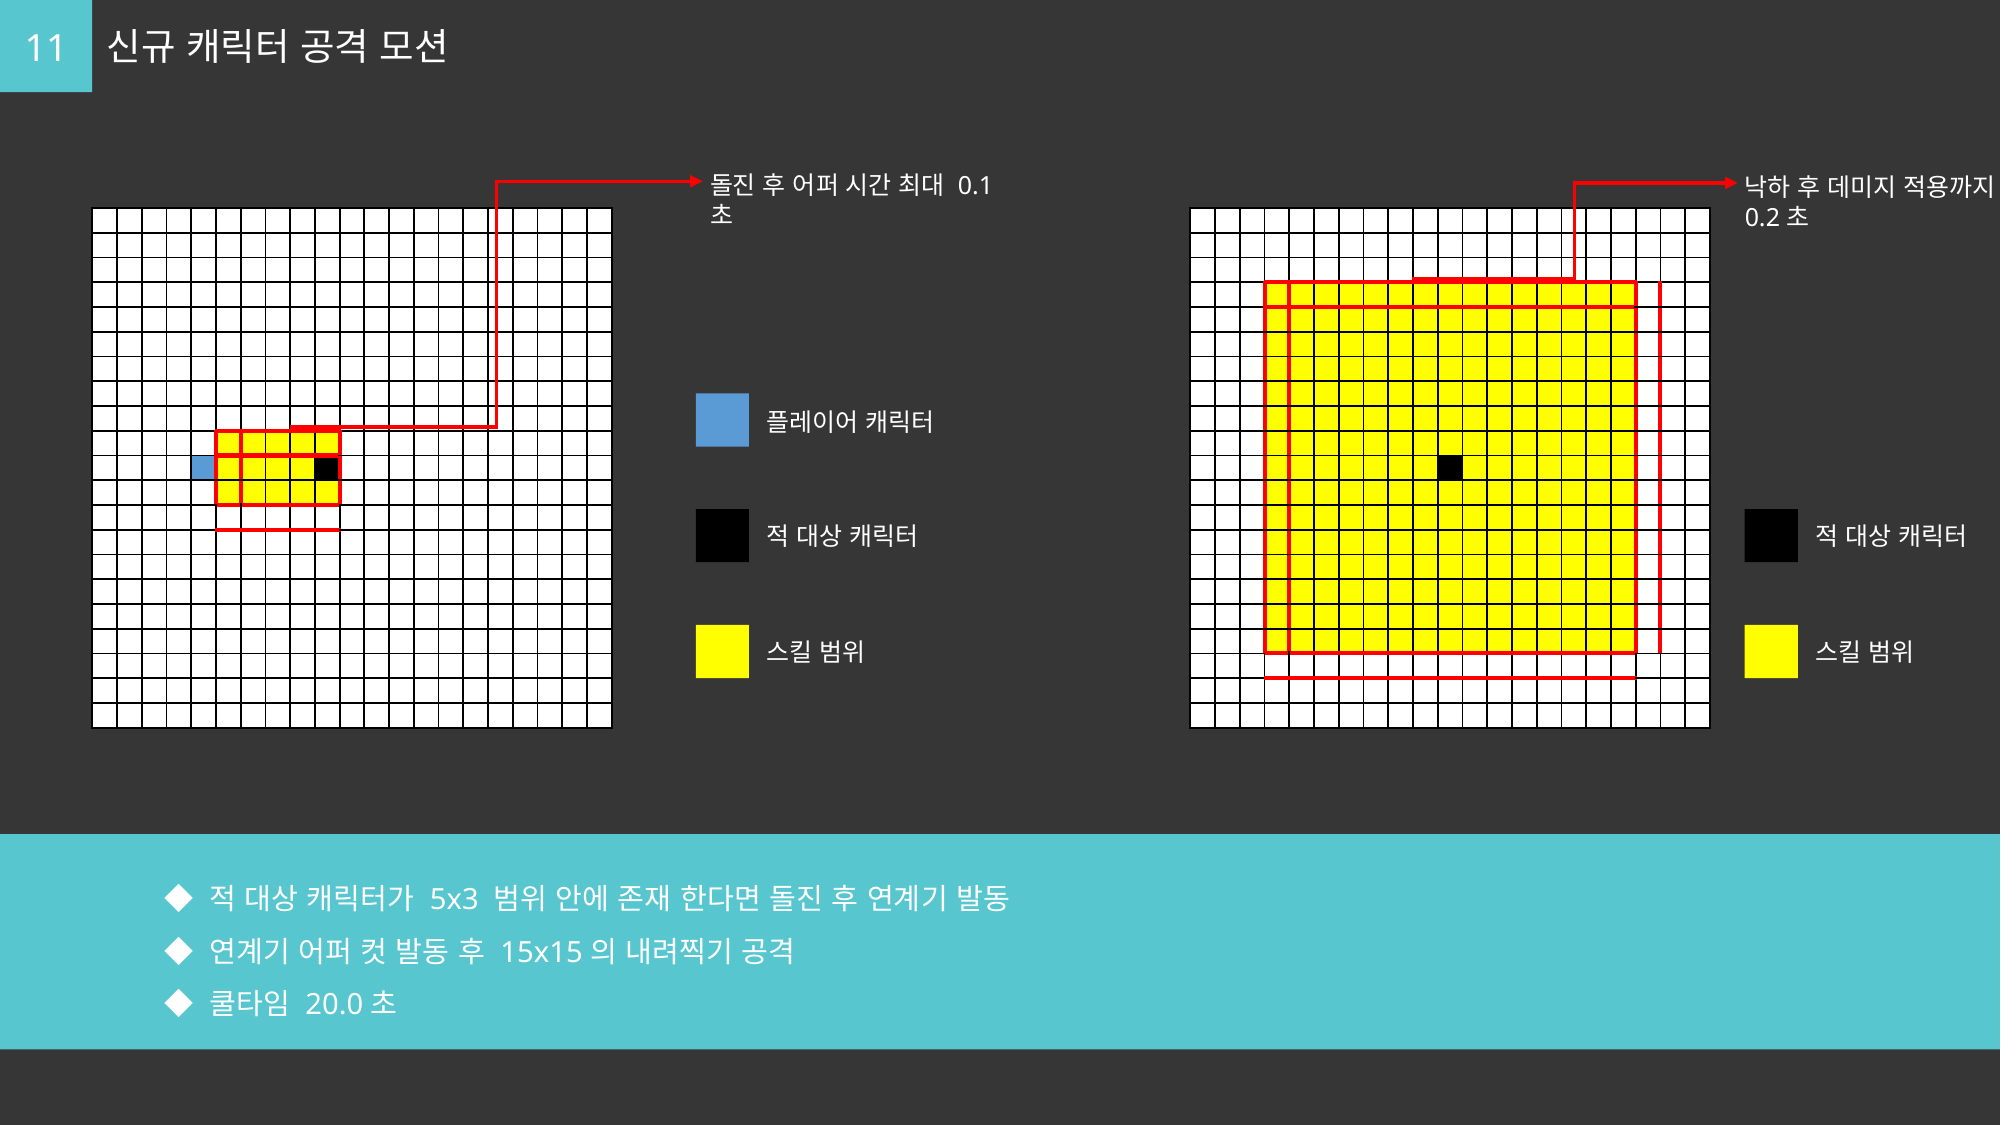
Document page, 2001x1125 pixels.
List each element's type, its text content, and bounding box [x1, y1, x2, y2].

table_cell [1241, 580, 1263, 603]
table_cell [439, 506, 462, 529]
table_cell [1662, 456, 1684, 479]
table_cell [1265, 655, 1288, 676]
table_cell [1612, 333, 1634, 356]
table_cell [1538, 333, 1561, 356]
table_cell [1488, 407, 1511, 430]
table_cell [1241, 456, 1263, 479]
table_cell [266, 507, 289, 528]
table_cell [167, 580, 190, 603]
table_cell [1414, 382, 1437, 405]
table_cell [390, 580, 413, 603]
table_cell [93, 580, 116, 603]
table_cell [242, 258, 265, 281]
text_box 신규 캐릭터 공격 모션 [92, 15, 604, 76]
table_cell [1241, 679, 1264, 702]
table_cell [1191, 357, 1214, 380]
table_cell [1340, 580, 1363, 603]
table_cell [1267, 555, 1287, 578]
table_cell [439, 555, 462, 578]
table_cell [242, 605, 265, 628]
table_cell [1191, 234, 1214, 257]
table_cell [118, 382, 141, 405]
table_cell [1414, 481, 1437, 504]
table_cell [143, 382, 166, 405]
table_cell [1291, 481, 1313, 504]
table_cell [93, 679, 116, 702]
table_cell [1662, 407, 1684, 430]
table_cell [489, 481, 512, 504]
table_header [1241, 209, 1264, 232]
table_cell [390, 605, 413, 628]
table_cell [266, 407, 289, 429]
table_cell [1612, 309, 1634, 331]
table_cell [1513, 357, 1536, 380]
table_cell [1463, 382, 1486, 405]
table_cell [1340, 432, 1363, 455]
table_cell [1463, 456, 1486, 479]
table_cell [118, 605, 141, 628]
table_cell [1686, 481, 1709, 504]
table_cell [415, 679, 438, 702]
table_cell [415, 555, 438, 578]
table_cell [1389, 481, 1412, 504]
table_cell [1662, 283, 1684, 306]
table_cell [1291, 284, 1313, 305]
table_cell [218, 458, 239, 479]
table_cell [341, 531, 363, 554]
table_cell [118, 308, 141, 331]
table_cell [1216, 234, 1239, 257]
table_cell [1488, 605, 1511, 628]
table_cell [1562, 580, 1585, 603]
table_cell [1265, 234, 1288, 257]
table_cell [1191, 555, 1214, 578]
table_cell [1463, 481, 1486, 504]
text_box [1815, 520, 1972, 551]
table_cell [167, 654, 190, 677]
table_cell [415, 630, 438, 653]
table_cell [1662, 555, 1684, 578]
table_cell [1538, 704, 1561, 727]
table_cell [1389, 357, 1412, 380]
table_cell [167, 506, 190, 529]
table_cell [1191, 432, 1214, 455]
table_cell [266, 258, 289, 281]
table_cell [341, 605, 363, 628]
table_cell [93, 654, 116, 677]
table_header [143, 209, 166, 232]
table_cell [242, 654, 265, 677]
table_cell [266, 458, 289, 479]
table_header [1340, 209, 1363, 232]
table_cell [1488, 630, 1511, 651]
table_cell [588, 531, 611, 554]
table_cell [1216, 283, 1239, 306]
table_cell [266, 234, 289, 257]
table_cell [1191, 580, 1214, 603]
table_cell [1241, 283, 1263, 306]
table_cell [1538, 680, 1561, 702]
table_cell [1315, 234, 1338, 257]
table_cell [1612, 506, 1634, 529]
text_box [709, 169, 1021, 230]
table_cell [514, 654, 537, 677]
table_cell [1364, 382, 1387, 405]
table_cell [1340, 234, 1363, 257]
table_cell [1439, 506, 1462, 529]
table_cell [1612, 432, 1634, 455]
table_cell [365, 456, 388, 479]
table_cell [1638, 308, 1658, 331]
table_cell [93, 283, 116, 306]
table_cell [588, 704, 611, 727]
table_cell [1216, 580, 1239, 603]
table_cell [167, 407, 190, 430]
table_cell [390, 704, 413, 727]
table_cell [217, 407, 240, 429]
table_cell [217, 382, 240, 405]
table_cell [489, 432, 512, 455]
table_cell [1340, 309, 1363, 331]
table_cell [1216, 605, 1239, 628]
table_cell [1587, 333, 1610, 356]
table_cell [1439, 531, 1462, 554]
table_cell [1488, 284, 1511, 305]
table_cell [167, 382, 190, 405]
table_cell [217, 630, 240, 653]
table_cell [390, 679, 413, 702]
table_cell [1587, 555, 1610, 578]
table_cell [1191, 704, 1214, 727]
table_header [1389, 209, 1412, 232]
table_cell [242, 507, 265, 528]
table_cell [538, 456, 561, 479]
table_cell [1241, 654, 1264, 677]
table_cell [415, 654, 438, 677]
table_cell [1216, 258, 1239, 281]
table_cell [1538, 506, 1561, 529]
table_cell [143, 555, 166, 578]
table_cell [1364, 680, 1387, 702]
table_cell [1662, 382, 1684, 405]
table_cell [1389, 506, 1412, 529]
table_cell [1439, 481, 1462, 504]
table_cell [1686, 456, 1709, 479]
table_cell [118, 630, 141, 653]
table_cell [1414, 357, 1437, 380]
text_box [1412, 182, 1738, 279]
table_cell [1216, 456, 1239, 479]
table_cell [1513, 333, 1536, 356]
table_cell [1191, 407, 1214, 430]
table_cell [1538, 555, 1561, 578]
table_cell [439, 580, 462, 603]
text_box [766, 406, 942, 437]
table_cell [242, 580, 265, 603]
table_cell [217, 308, 240, 331]
table_cell [1662, 357, 1684, 380]
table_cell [1216, 654, 1239, 677]
table_cell [1662, 531, 1684, 554]
table_cell [1463, 309, 1486, 331]
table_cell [143, 258, 166, 281]
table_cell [365, 580, 388, 603]
table_cell [1686, 407, 1709, 430]
table_cell [1562, 555, 1585, 578]
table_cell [341, 630, 363, 653]
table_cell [118, 258, 141, 281]
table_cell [1315, 605, 1338, 628]
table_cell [1538, 630, 1561, 651]
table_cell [464, 679, 487, 702]
table_cell [1562, 456, 1585, 479]
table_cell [1389, 630, 1412, 651]
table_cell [1216, 679, 1239, 702]
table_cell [341, 506, 363, 529]
table_cell [1340, 506, 1363, 529]
table_cell [1340, 407, 1363, 430]
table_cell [291, 507, 314, 528]
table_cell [1587, 680, 1610, 702]
table_cell [1587, 580, 1610, 603]
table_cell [242, 532, 265, 554]
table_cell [143, 407, 166, 430]
table_cell [1562, 333, 1585, 356]
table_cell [217, 555, 240, 578]
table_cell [143, 283, 166, 306]
table_cell [1389, 333, 1412, 356]
table_cell [1389, 580, 1412, 603]
table_cell [1414, 407, 1437, 430]
table_cell [1538, 309, 1561, 331]
table_cell [1216, 308, 1239, 331]
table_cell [563, 531, 586, 554]
table_cell [1364, 456, 1387, 479]
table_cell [1414, 630, 1437, 651]
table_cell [291, 580, 314, 603]
table_cell [1364, 481, 1387, 504]
table_cell [1538, 407, 1561, 430]
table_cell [1638, 605, 1658, 628]
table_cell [316, 630, 339, 653]
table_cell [291, 555, 314, 578]
table_cell [1488, 481, 1511, 504]
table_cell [93, 704, 116, 727]
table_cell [93, 234, 116, 257]
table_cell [538, 506, 561, 529]
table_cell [538, 704, 561, 727]
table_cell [1562, 680, 1585, 702]
table_cell [1389, 432, 1412, 455]
table_cell [1364, 580, 1387, 603]
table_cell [118, 531, 141, 554]
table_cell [464, 432, 487, 455]
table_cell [243, 481, 265, 503]
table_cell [1637, 704, 1660, 727]
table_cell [464, 704, 487, 727]
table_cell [365, 531, 388, 554]
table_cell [1488, 680, 1511, 702]
table_cell [1216, 333, 1239, 356]
table_cell [1291, 382, 1313, 405]
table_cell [167, 432, 190, 455]
table_cell [1538, 357, 1561, 380]
table_cell [1538, 284, 1561, 305]
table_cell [1414, 704, 1437, 727]
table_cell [365, 630, 388, 653]
table_cell [1612, 382, 1634, 405]
table_cell [1488, 333, 1511, 356]
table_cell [390, 654, 413, 677]
table_cell [1315, 309, 1338, 331]
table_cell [563, 555, 586, 578]
table_cell [1439, 580, 1462, 603]
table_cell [143, 456, 166, 479]
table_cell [266, 433, 289, 453]
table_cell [1191, 679, 1214, 702]
table_cell [1686, 283, 1709, 306]
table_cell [563, 704, 586, 727]
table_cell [489, 456, 512, 479]
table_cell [563, 605, 586, 628]
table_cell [242, 357, 265, 380]
table_cell [1662, 432, 1684, 455]
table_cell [1538, 655, 1561, 676]
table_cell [192, 234, 215, 257]
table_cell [93, 258, 116, 281]
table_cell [415, 704, 438, 727]
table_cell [93, 407, 116, 430]
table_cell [167, 333, 190, 356]
table_cell [1439, 309, 1462, 331]
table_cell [341, 580, 363, 603]
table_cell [1538, 605, 1561, 628]
table_cell [1364, 284, 1387, 305]
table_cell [143, 654, 166, 677]
table_cell [1389, 309, 1412, 331]
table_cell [365, 506, 388, 529]
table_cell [218, 481, 239, 503]
table_cell [1315, 357, 1338, 380]
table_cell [489, 580, 512, 603]
table_cell [1612, 481, 1634, 504]
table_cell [1463, 680, 1486, 702]
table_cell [489, 555, 512, 578]
table_header [1265, 209, 1288, 232]
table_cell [316, 433, 338, 453]
table_cell [1562, 432, 1585, 455]
table_cell [1612, 580, 1634, 603]
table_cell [1241, 605, 1263, 628]
table_cell [1513, 309, 1536, 331]
table_cell [1513, 580, 1536, 603]
table_cell [1364, 309, 1387, 331]
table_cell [143, 333, 166, 356]
table_cell [1267, 481, 1287, 504]
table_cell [588, 432, 611, 455]
table_cell [1662, 506, 1684, 529]
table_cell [218, 433, 239, 453]
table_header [93, 209, 116, 232]
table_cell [538, 679, 561, 702]
table_cell [1364, 407, 1387, 430]
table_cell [143, 357, 166, 380]
table_cell [1686, 555, 1709, 578]
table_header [242, 209, 265, 232]
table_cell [1662, 630, 1684, 653]
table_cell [1612, 680, 1635, 702]
table_cell [1686, 382, 1709, 405]
table_header [1315, 209, 1338, 232]
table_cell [266, 704, 289, 727]
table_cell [1637, 654, 1660, 677]
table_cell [167, 481, 190, 504]
table_cell [1439, 407, 1462, 430]
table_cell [291, 433, 314, 453]
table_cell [1340, 630, 1363, 651]
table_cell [1216, 630, 1239, 653]
table_cell [1562, 309, 1585, 331]
table_cell [1562, 284, 1585, 305]
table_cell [167, 605, 190, 628]
table_cell [1612, 531, 1634, 554]
table_cell [1463, 506, 1486, 529]
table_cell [538, 654, 561, 677]
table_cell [266, 679, 289, 702]
table_cell [1315, 284, 1338, 305]
table_cell [1538, 580, 1561, 603]
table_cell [1686, 679, 1709, 702]
table_cell [1587, 407, 1610, 430]
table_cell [118, 333, 141, 356]
table_cell [1340, 456, 1363, 479]
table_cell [1661, 654, 1684, 677]
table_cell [242, 407, 265, 429]
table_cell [118, 555, 141, 578]
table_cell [538, 432, 561, 455]
table_cell [1414, 555, 1437, 578]
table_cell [439, 531, 462, 554]
table_cell [1290, 234, 1313, 257]
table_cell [342, 432, 363, 455]
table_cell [291, 704, 314, 727]
table_cell [1612, 284, 1634, 305]
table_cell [514, 481, 537, 504]
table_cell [118, 407, 141, 430]
table_cell [1562, 531, 1585, 554]
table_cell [316, 481, 338, 503]
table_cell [439, 654, 462, 677]
table_cell [1414, 506, 1437, 529]
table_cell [1340, 680, 1363, 702]
table_cell [1463, 407, 1486, 430]
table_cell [167, 283, 190, 306]
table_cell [1290, 680, 1313, 702]
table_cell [167, 357, 190, 380]
table_cell [1241, 258, 1264, 281]
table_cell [1488, 704, 1511, 727]
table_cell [143, 580, 166, 603]
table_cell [390, 432, 413, 455]
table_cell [1267, 630, 1287, 651]
table_cell [1389, 531, 1412, 554]
table_cell [1488, 506, 1511, 529]
table_cell [1439, 284, 1462, 305]
table_cell [1562, 407, 1585, 430]
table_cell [1340, 605, 1363, 628]
table_cell [1315, 258, 1338, 280]
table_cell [1662, 605, 1684, 628]
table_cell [1439, 630, 1462, 651]
table_cell [1315, 555, 1338, 578]
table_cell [439, 704, 462, 727]
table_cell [588, 630, 611, 653]
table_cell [1513, 605, 1536, 628]
table_cell [1587, 481, 1610, 504]
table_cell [217, 258, 240, 281]
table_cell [365, 555, 388, 578]
table_cell [1389, 284, 1412, 305]
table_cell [192, 654, 215, 677]
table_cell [266, 605, 289, 628]
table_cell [1191, 630, 1214, 653]
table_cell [439, 481, 462, 504]
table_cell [341, 704, 363, 727]
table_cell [1587, 605, 1610, 628]
table_cell [1340, 258, 1363, 280]
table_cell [464, 555, 487, 578]
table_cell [464, 531, 487, 554]
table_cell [341, 555, 363, 578]
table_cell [1364, 655, 1387, 676]
table_cell [1439, 456, 1462, 479]
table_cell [415, 531, 438, 554]
table_cell [1562, 382, 1585, 405]
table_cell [93, 555, 116, 578]
table_cell [1638, 531, 1658, 554]
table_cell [143, 234, 166, 257]
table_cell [1463, 605, 1486, 628]
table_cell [217, 654, 240, 677]
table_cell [439, 630, 462, 653]
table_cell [242, 704, 265, 727]
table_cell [1364, 605, 1387, 628]
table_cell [390, 630, 413, 653]
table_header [217, 209, 240, 232]
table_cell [538, 580, 561, 603]
table_cell [1315, 580, 1338, 603]
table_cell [192, 357, 215, 380]
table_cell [1340, 655, 1363, 676]
table_cell [1216, 432, 1239, 455]
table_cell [1637, 679, 1660, 702]
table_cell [217, 234, 240, 257]
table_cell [1686, 605, 1709, 628]
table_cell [192, 605, 215, 628]
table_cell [266, 532, 289, 554]
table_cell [1686, 654, 1709, 677]
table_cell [365, 679, 388, 702]
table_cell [1662, 580, 1684, 603]
table_cell [1267, 284, 1287, 305]
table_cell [365, 704, 388, 727]
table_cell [514, 679, 537, 702]
table_cell [1191, 308, 1214, 331]
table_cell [242, 234, 265, 257]
table_header [1290, 209, 1313, 232]
table_cell [1414, 432, 1437, 455]
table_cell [1513, 630, 1536, 651]
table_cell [1686, 630, 1709, 653]
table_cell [1216, 704, 1239, 727]
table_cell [167, 704, 190, 727]
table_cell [316, 605, 339, 628]
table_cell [588, 555, 611, 578]
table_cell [563, 580, 586, 603]
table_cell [514, 605, 537, 628]
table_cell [242, 679, 265, 702]
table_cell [192, 382, 215, 405]
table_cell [93, 531, 116, 554]
table_cell [1638, 357, 1658, 380]
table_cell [266, 580, 289, 603]
table_cell [1513, 531, 1536, 554]
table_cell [1389, 704, 1412, 727]
table_cell [1488, 432, 1511, 455]
table_cell [1488, 580, 1511, 603]
table_cell [1241, 531, 1263, 554]
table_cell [439, 432, 462, 455]
table_cell [1340, 481, 1363, 504]
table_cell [489, 506, 512, 529]
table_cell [1612, 605, 1634, 628]
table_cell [192, 432, 214, 455]
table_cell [217, 605, 240, 628]
table_cell [1638, 283, 1658, 306]
table_cell [1686, 531, 1709, 554]
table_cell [1315, 680, 1338, 702]
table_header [266, 209, 289, 232]
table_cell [291, 654, 314, 677]
table_cell [1638, 506, 1658, 529]
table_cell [316, 507, 339, 528]
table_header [192, 209, 215, 232]
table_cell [365, 605, 388, 628]
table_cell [390, 555, 413, 578]
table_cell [217, 333, 240, 356]
table_cell [1267, 333, 1287, 356]
table_cell [1191, 283, 1214, 306]
table_cell [1587, 456, 1610, 479]
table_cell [1686, 580, 1709, 603]
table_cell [1414, 605, 1437, 628]
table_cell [1389, 605, 1412, 628]
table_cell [1291, 630, 1313, 651]
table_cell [291, 679, 314, 702]
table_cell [118, 704, 141, 727]
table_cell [1267, 605, 1287, 628]
table_cell [1191, 531, 1214, 554]
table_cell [93, 357, 116, 380]
table_cell [1315, 506, 1338, 529]
table_cell [1267, 506, 1287, 529]
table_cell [118, 654, 141, 677]
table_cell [291, 481, 314, 503]
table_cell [192, 630, 215, 653]
table_cell [1662, 308, 1684, 331]
table_cell [1686, 357, 1709, 380]
table_cell [1315, 481, 1338, 504]
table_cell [167, 308, 190, 331]
table_cell [1612, 555, 1634, 578]
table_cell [341, 679, 363, 702]
table_cell [1216, 481, 1239, 504]
table_cell [1241, 333, 1263, 356]
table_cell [316, 704, 339, 727]
table_cell [1638, 481, 1658, 504]
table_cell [1389, 655, 1412, 676]
table_cell [1291, 407, 1313, 430]
table_cell [1216, 506, 1239, 529]
table_cell [1538, 531, 1561, 554]
table_cell [1340, 382, 1363, 405]
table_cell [93, 605, 116, 628]
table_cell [514, 704, 537, 727]
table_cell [489, 704, 512, 727]
table_header [1191, 209, 1214, 232]
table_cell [291, 458, 314, 479]
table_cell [291, 630, 314, 653]
text_box 11 [0, 0, 93, 93]
table_cell [1686, 333, 1709, 356]
table_cell [1538, 432, 1561, 455]
table_cell [1638, 456, 1658, 479]
table_cell [1513, 456, 1536, 479]
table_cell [1513, 704, 1536, 727]
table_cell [1513, 655, 1536, 676]
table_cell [1661, 704, 1684, 727]
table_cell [1414, 655, 1437, 676]
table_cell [192, 308, 215, 331]
table_cell [1513, 382, 1536, 405]
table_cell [143, 481, 166, 504]
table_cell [93, 432, 116, 455]
table_cell [1389, 258, 1412, 280]
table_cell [167, 555, 190, 578]
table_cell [439, 679, 462, 702]
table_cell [192, 283, 215, 306]
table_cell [266, 555, 289, 578]
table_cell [415, 456, 438, 479]
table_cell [365, 432, 388, 455]
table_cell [266, 654, 289, 677]
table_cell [192, 531, 215, 554]
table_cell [93, 506, 116, 529]
table_cell [1587, 531, 1610, 554]
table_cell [1562, 605, 1585, 628]
table_cell [1488, 531, 1511, 554]
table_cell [316, 555, 339, 578]
table_cell [1340, 357, 1363, 380]
table_cell [1463, 284, 1486, 305]
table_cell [1661, 679, 1684, 702]
table_cell [1513, 284, 1536, 305]
table_cell [1612, 407, 1634, 430]
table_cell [1414, 680, 1437, 702]
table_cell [415, 506, 438, 529]
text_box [1744, 171, 2000, 232]
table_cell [243, 458, 265, 479]
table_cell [514, 506, 537, 529]
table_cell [1265, 704, 1288, 727]
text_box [1744, 508, 1799, 563]
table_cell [1612, 704, 1635, 727]
table_cell [1389, 407, 1412, 430]
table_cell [192, 481, 214, 504]
table_cell [1587, 382, 1610, 405]
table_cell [365, 481, 388, 504]
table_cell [143, 704, 166, 727]
table_cell [1463, 555, 1486, 578]
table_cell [464, 456, 487, 479]
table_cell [316, 654, 339, 677]
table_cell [192, 333, 215, 356]
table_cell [93, 382, 116, 405]
table_cell [1414, 284, 1437, 305]
table_cell [1241, 407, 1263, 430]
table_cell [489, 630, 512, 653]
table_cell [464, 506, 487, 529]
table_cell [192, 258, 215, 281]
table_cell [1463, 630, 1486, 651]
table_cell [1191, 481, 1214, 504]
table_cell [1463, 531, 1486, 554]
table_cell [1463, 432, 1486, 455]
table_cell [1488, 309, 1511, 331]
table_cell [1265, 258, 1288, 280]
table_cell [390, 481, 413, 504]
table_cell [1364, 704, 1387, 727]
table_cell [1364, 432, 1387, 455]
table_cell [93, 630, 116, 653]
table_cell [266, 357, 289, 380]
table_cell [1291, 309, 1313, 331]
table_cell [1638, 555, 1658, 578]
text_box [695, 508, 750, 563]
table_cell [514, 432, 537, 455]
table_cell [1267, 407, 1287, 430]
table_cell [415, 580, 438, 603]
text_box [289, 181, 750, 448]
table_cell [1267, 357, 1287, 380]
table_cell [266, 481, 289, 503]
table_cell [1241, 506, 1263, 529]
table_cell [1241, 481, 1263, 504]
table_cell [1439, 655, 1462, 676]
table_cell [1315, 456, 1338, 479]
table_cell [1587, 704, 1610, 727]
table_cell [563, 506, 586, 529]
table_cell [291, 605, 314, 628]
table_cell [588, 654, 611, 677]
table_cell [342, 481, 363, 504]
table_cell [192, 704, 215, 727]
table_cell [93, 481, 116, 504]
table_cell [192, 506, 215, 529]
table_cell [1364, 630, 1387, 651]
table_cell [1340, 333, 1363, 356]
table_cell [1191, 654, 1214, 677]
table_cell [1612, 456, 1634, 479]
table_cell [1315, 704, 1338, 727]
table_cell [514, 531, 537, 554]
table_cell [1488, 655, 1511, 676]
table_cell [1291, 555, 1313, 578]
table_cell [489, 654, 512, 677]
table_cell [390, 456, 413, 479]
table_cell [1686, 308, 1709, 331]
table_cell [1488, 456, 1511, 479]
table_cell [1241, 308, 1263, 331]
table_cell [1216, 407, 1239, 430]
table_cell [1638, 432, 1658, 455]
table_cell [1562, 357, 1585, 380]
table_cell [1562, 704, 1585, 727]
table_cell [1364, 234, 1387, 257]
table_cell [1562, 481, 1585, 504]
table_cell [1241, 234, 1264, 257]
table_cell [1463, 333, 1486, 356]
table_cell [341, 654, 363, 677]
table_cell [1315, 333, 1338, 356]
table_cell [1315, 655, 1338, 676]
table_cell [1562, 655, 1585, 676]
table_cell [1686, 432, 1709, 455]
table_cell [1612, 357, 1634, 380]
table_cell [1241, 432, 1263, 455]
table_cell [1216, 555, 1239, 578]
table_cell [1315, 531, 1338, 554]
table_cell [1463, 357, 1486, 380]
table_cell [1612, 630, 1634, 651]
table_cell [1463, 704, 1486, 727]
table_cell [1463, 655, 1486, 676]
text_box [766, 520, 942, 551]
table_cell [1439, 704, 1462, 727]
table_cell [93, 308, 116, 331]
table_cell [1191, 258, 1214, 281]
table_cell [1315, 382, 1338, 405]
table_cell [291, 532, 314, 554]
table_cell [217, 679, 240, 702]
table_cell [1290, 704, 1313, 727]
table_cell [1439, 333, 1462, 356]
table_header [1364, 209, 1387, 232]
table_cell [266, 382, 289, 405]
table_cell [242, 630, 265, 653]
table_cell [192, 456, 214, 479]
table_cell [143, 506, 166, 529]
table_cell [1414, 309, 1437, 331]
table_cell [1513, 407, 1536, 430]
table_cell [192, 679, 215, 702]
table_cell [489, 679, 512, 702]
table_cell [1364, 555, 1387, 578]
table_cell [1291, 357, 1313, 380]
table_cell [1638, 382, 1658, 405]
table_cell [1439, 680, 1462, 702]
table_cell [242, 555, 265, 578]
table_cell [118, 679, 141, 702]
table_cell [266, 630, 289, 653]
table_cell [192, 580, 215, 603]
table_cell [167, 531, 190, 554]
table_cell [118, 357, 141, 380]
table_cell [1439, 382, 1462, 405]
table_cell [563, 456, 586, 479]
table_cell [342, 456, 363, 479]
table_cell [1414, 580, 1437, 603]
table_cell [316, 532, 339, 554]
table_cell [143, 432, 166, 455]
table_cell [489, 605, 512, 628]
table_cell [1686, 704, 1709, 727]
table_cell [243, 433, 265, 453]
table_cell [118, 432, 141, 455]
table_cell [143, 630, 166, 653]
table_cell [588, 506, 611, 529]
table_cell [167, 234, 190, 257]
table_cell [1587, 357, 1610, 380]
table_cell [588, 456, 611, 479]
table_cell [217, 704, 240, 727]
table_cell [1389, 456, 1412, 479]
table_cell [1463, 580, 1486, 603]
table_cell [1291, 506, 1313, 529]
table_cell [439, 605, 462, 628]
table_cell [1389, 382, 1412, 405]
table_cell [1216, 357, 1239, 380]
table_cell [1587, 506, 1610, 529]
table_cell [1414, 531, 1437, 554]
table_cell [1513, 506, 1536, 529]
table_cell [1340, 284, 1363, 305]
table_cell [1290, 655, 1313, 676]
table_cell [489, 531, 512, 554]
table_cell [1340, 555, 1363, 578]
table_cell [266, 308, 289, 331]
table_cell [538, 605, 561, 628]
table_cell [464, 580, 487, 603]
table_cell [1291, 605, 1313, 628]
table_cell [1191, 605, 1214, 628]
table_cell [1389, 555, 1412, 578]
table_cell [1216, 382, 1239, 405]
table_cell [1439, 555, 1462, 578]
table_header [118, 209, 141, 232]
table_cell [1265, 680, 1288, 702]
table_cell [1267, 309, 1287, 331]
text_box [695, 624, 750, 679]
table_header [167, 209, 190, 232]
table_cell [1414, 333, 1437, 356]
table_cell [1364, 357, 1387, 380]
table_cell [1364, 258, 1387, 280]
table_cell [464, 481, 487, 504]
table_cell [1340, 704, 1363, 727]
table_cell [1638, 580, 1658, 603]
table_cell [563, 654, 586, 677]
table_cell [1488, 555, 1511, 578]
table_header [1216, 209, 1239, 232]
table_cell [217, 283, 240, 306]
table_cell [1513, 680, 1536, 702]
table_cell [1191, 333, 1214, 356]
table_cell [1315, 432, 1338, 455]
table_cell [464, 630, 487, 653]
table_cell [538, 481, 561, 504]
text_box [766, 636, 942, 667]
table_cell [1291, 531, 1313, 554]
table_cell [316, 580, 339, 603]
table_cell [1513, 555, 1536, 578]
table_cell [316, 458, 338, 479]
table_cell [1241, 704, 1264, 727]
table_cell [1364, 333, 1387, 356]
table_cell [514, 580, 537, 603]
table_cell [93, 333, 116, 356]
table_cell [1216, 531, 1239, 554]
table_cell [1638, 333, 1658, 356]
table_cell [563, 481, 586, 504]
table_cell [1267, 456, 1287, 479]
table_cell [588, 605, 611, 628]
table_cell [1587, 309, 1610, 331]
table_cell [1364, 531, 1387, 554]
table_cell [563, 679, 586, 702]
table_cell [439, 456, 462, 479]
table_cell [1439, 357, 1462, 380]
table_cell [1241, 630, 1263, 653]
text_box ◆ 적 대상 캐릭터가 5x3 범위 안에 존재 한다면 돌진 후 연계기 발동 ◆ 연계기 어퍼 컷 발동 후 15x15의 내려찍기 공격 ◆ 쿨타임 20.0초 [0, 833, 2000, 1050]
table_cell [266, 333, 289, 356]
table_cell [143, 679, 166, 702]
table_cell [1364, 506, 1387, 529]
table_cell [217, 507, 240, 528]
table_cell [563, 630, 586, 653]
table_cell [118, 234, 141, 257]
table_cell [143, 605, 166, 628]
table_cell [143, 531, 166, 554]
table_cell [1267, 382, 1287, 405]
table_cell [1267, 580, 1287, 603]
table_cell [1389, 680, 1412, 702]
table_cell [217, 532, 240, 554]
table_cell [1538, 456, 1561, 479]
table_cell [167, 630, 190, 653]
table_cell [1340, 531, 1363, 554]
table_cell [1562, 506, 1585, 529]
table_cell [514, 555, 537, 578]
table_cell [1686, 506, 1709, 529]
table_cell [242, 382, 265, 405]
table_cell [1587, 655, 1610, 676]
table_cell [1267, 531, 1287, 554]
table_cell [1290, 258, 1313, 280]
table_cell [538, 531, 561, 554]
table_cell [217, 357, 240, 380]
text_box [1815, 636, 1972, 667]
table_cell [242, 333, 265, 356]
table_cell [1191, 506, 1214, 529]
table_cell [1538, 382, 1561, 405]
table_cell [167, 258, 190, 281]
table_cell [1439, 605, 1462, 628]
table_cell [1291, 456, 1313, 479]
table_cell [588, 580, 611, 603]
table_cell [167, 679, 190, 702]
table_cell [1191, 382, 1214, 405]
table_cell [266, 283, 289, 306]
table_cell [415, 481, 438, 504]
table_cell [415, 432, 438, 455]
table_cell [464, 654, 487, 677]
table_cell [217, 580, 240, 603]
table_cell [1241, 555, 1263, 578]
table_cell [1414, 456, 1437, 479]
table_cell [365, 654, 388, 677]
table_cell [118, 580, 141, 603]
table_cell [1315, 407, 1338, 430]
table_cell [588, 679, 611, 702]
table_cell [242, 283, 265, 306]
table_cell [118, 481, 141, 504]
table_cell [118, 283, 141, 306]
table_cell [1291, 580, 1313, 603]
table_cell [390, 506, 413, 529]
table_cell [1587, 432, 1610, 455]
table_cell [1562, 630, 1585, 651]
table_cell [1315, 630, 1338, 651]
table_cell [1587, 630, 1610, 651]
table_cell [242, 308, 265, 331]
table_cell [118, 456, 141, 479]
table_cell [588, 481, 611, 504]
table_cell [538, 555, 561, 578]
table_cell [1291, 432, 1313, 455]
table_cell [1241, 382, 1263, 405]
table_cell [464, 605, 487, 628]
table_cell [1241, 357, 1263, 380]
table_cell [1439, 432, 1462, 455]
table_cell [118, 506, 141, 529]
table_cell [143, 308, 166, 331]
table_cell [1587, 284, 1610, 305]
table_cell [1488, 382, 1511, 405]
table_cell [316, 679, 339, 702]
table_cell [167, 456, 190, 479]
table_cell [1513, 432, 1536, 455]
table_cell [390, 531, 413, 554]
table_cell [1538, 481, 1561, 504]
table_cell [1191, 456, 1214, 479]
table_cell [93, 456, 116, 479]
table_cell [514, 630, 537, 653]
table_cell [415, 605, 438, 628]
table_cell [514, 456, 537, 479]
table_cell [563, 432, 586, 455]
table_cell [1513, 481, 1536, 504]
table_cell [1389, 234, 1412, 257]
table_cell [538, 630, 561, 653]
table_cell [1267, 432, 1287, 455]
table_cell [1638, 407, 1658, 430]
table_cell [192, 407, 215, 430]
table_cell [1638, 630, 1658, 653]
table_cell [1662, 481, 1684, 504]
table_cell [1662, 333, 1684, 356]
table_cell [192, 555, 215, 578]
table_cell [1612, 655, 1635, 676]
table_cell [1291, 333, 1313, 356]
table_cell [1488, 357, 1511, 380]
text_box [1744, 624, 1799, 679]
